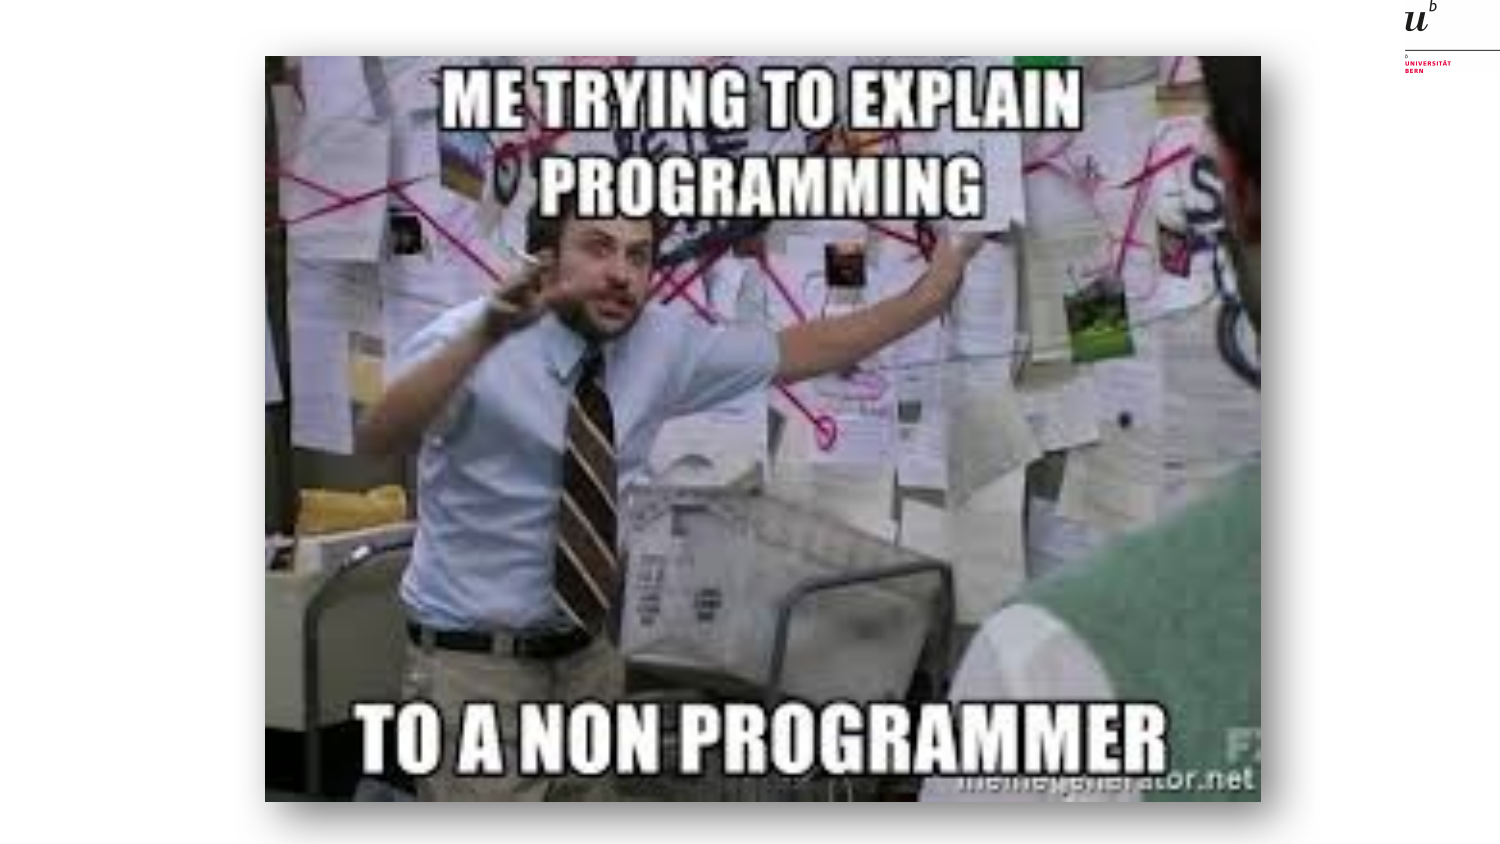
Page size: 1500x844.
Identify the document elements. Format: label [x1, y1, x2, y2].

picture [265, 56, 1261, 802]
picture [1405, 0, 1500, 73]
